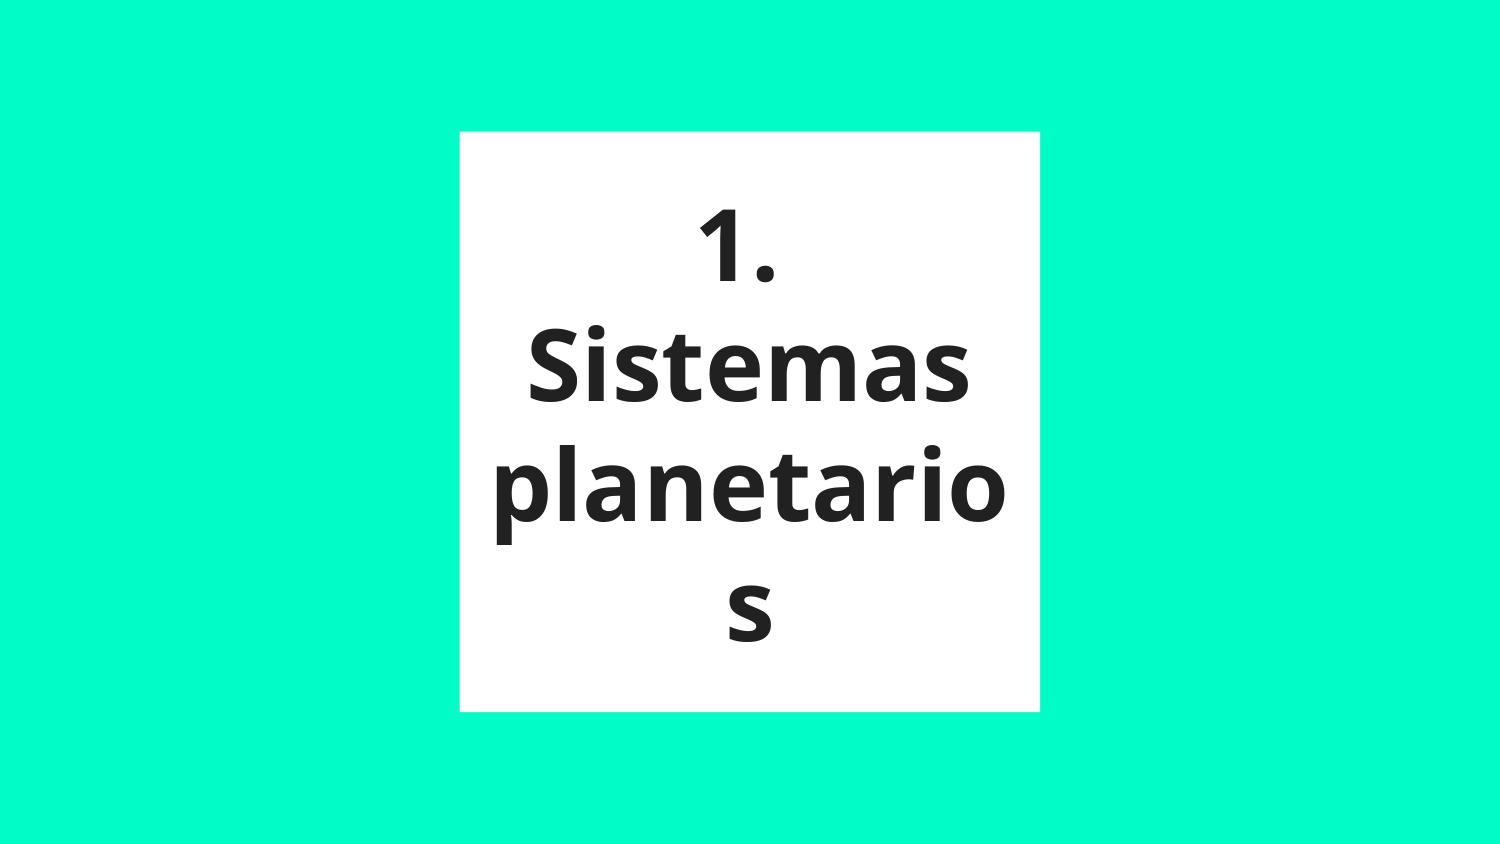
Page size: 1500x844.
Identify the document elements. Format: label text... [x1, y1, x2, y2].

title 1. Sistemas planetarios [459, 131, 1041, 713]
